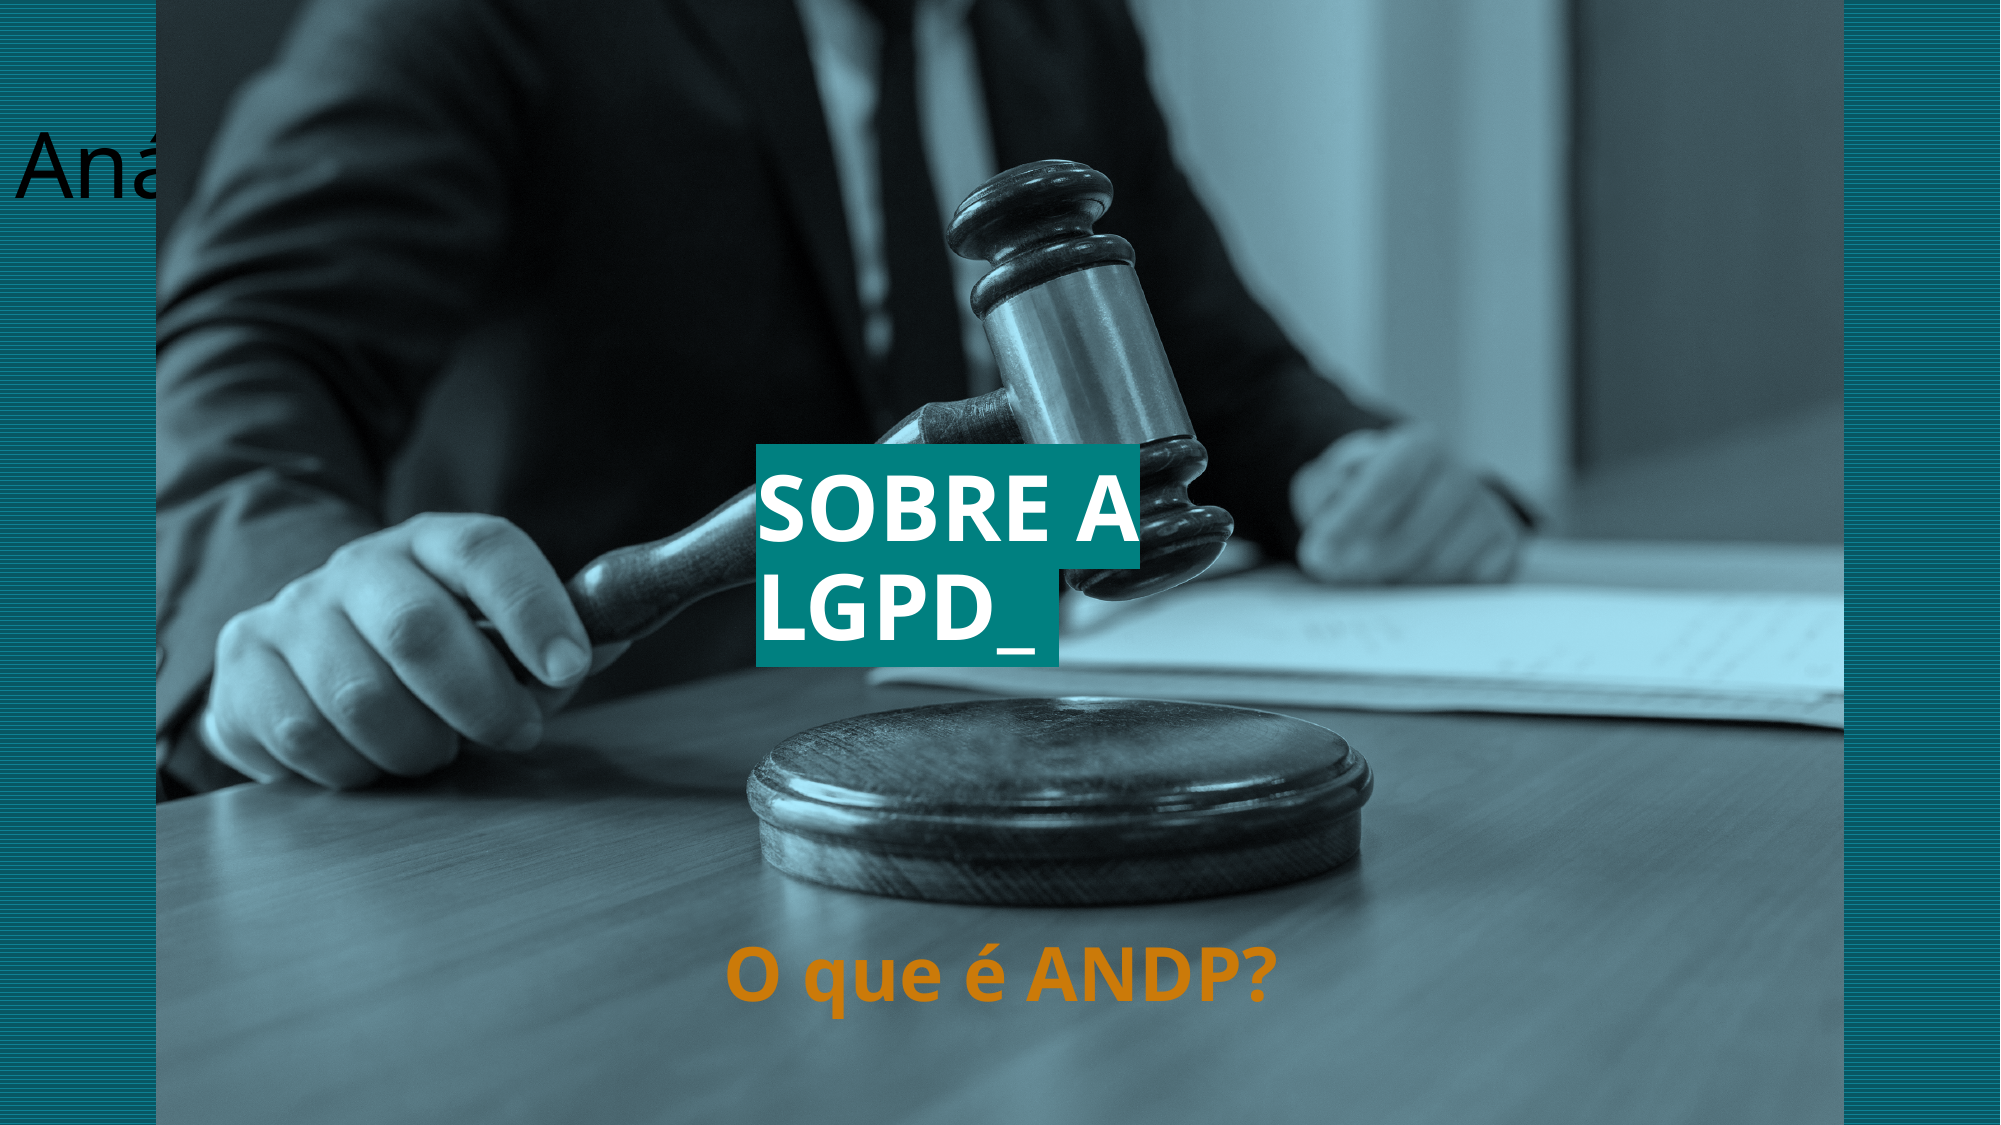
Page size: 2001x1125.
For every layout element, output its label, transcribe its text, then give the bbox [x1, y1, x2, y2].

picture [156, 0, 1844, 1125]
title Análise de projeto slide 3 [0, 59, 156, 278]
